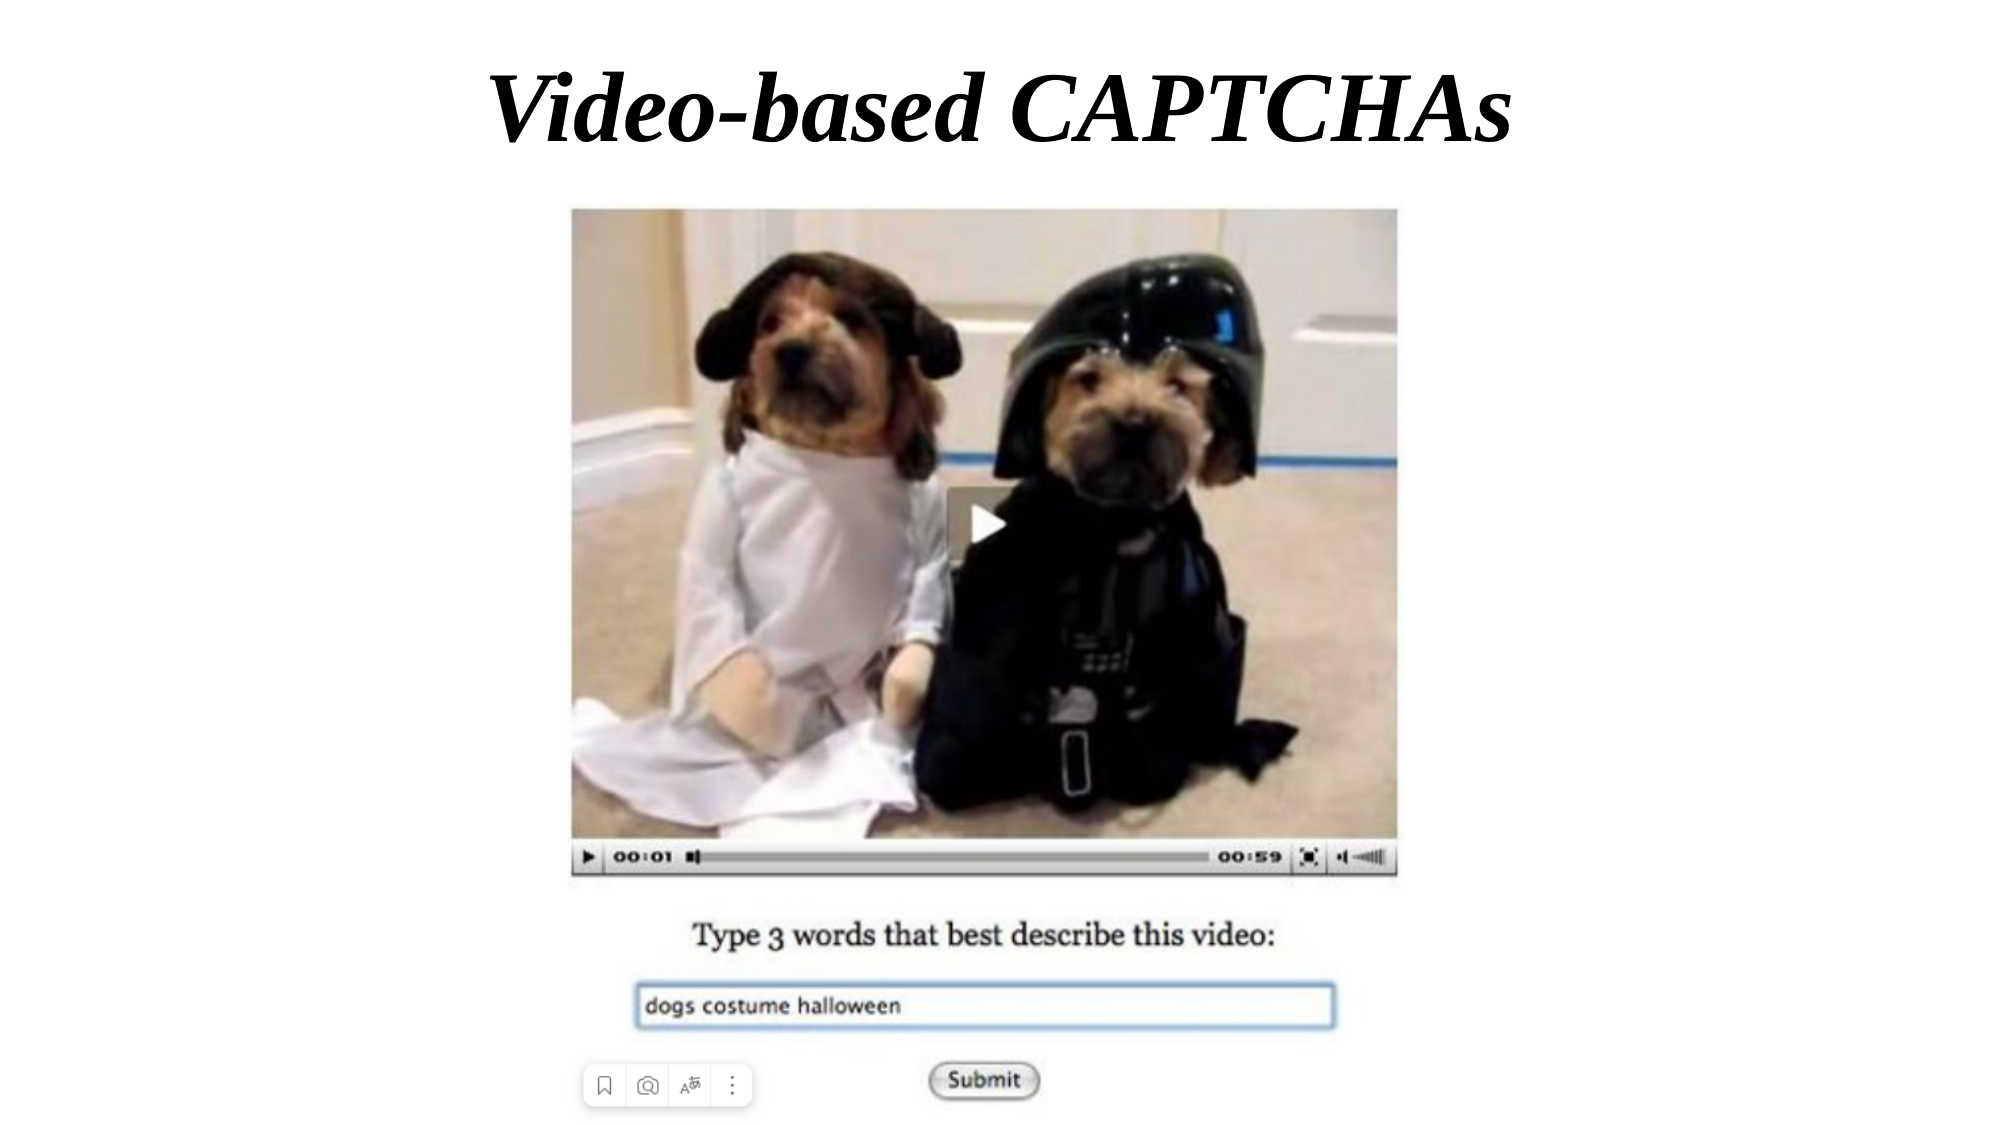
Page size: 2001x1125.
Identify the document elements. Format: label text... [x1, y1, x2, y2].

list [552, 194, 1420, 1125]
title Video‑based CAPTCHAs [137, 59, 1863, 278]
